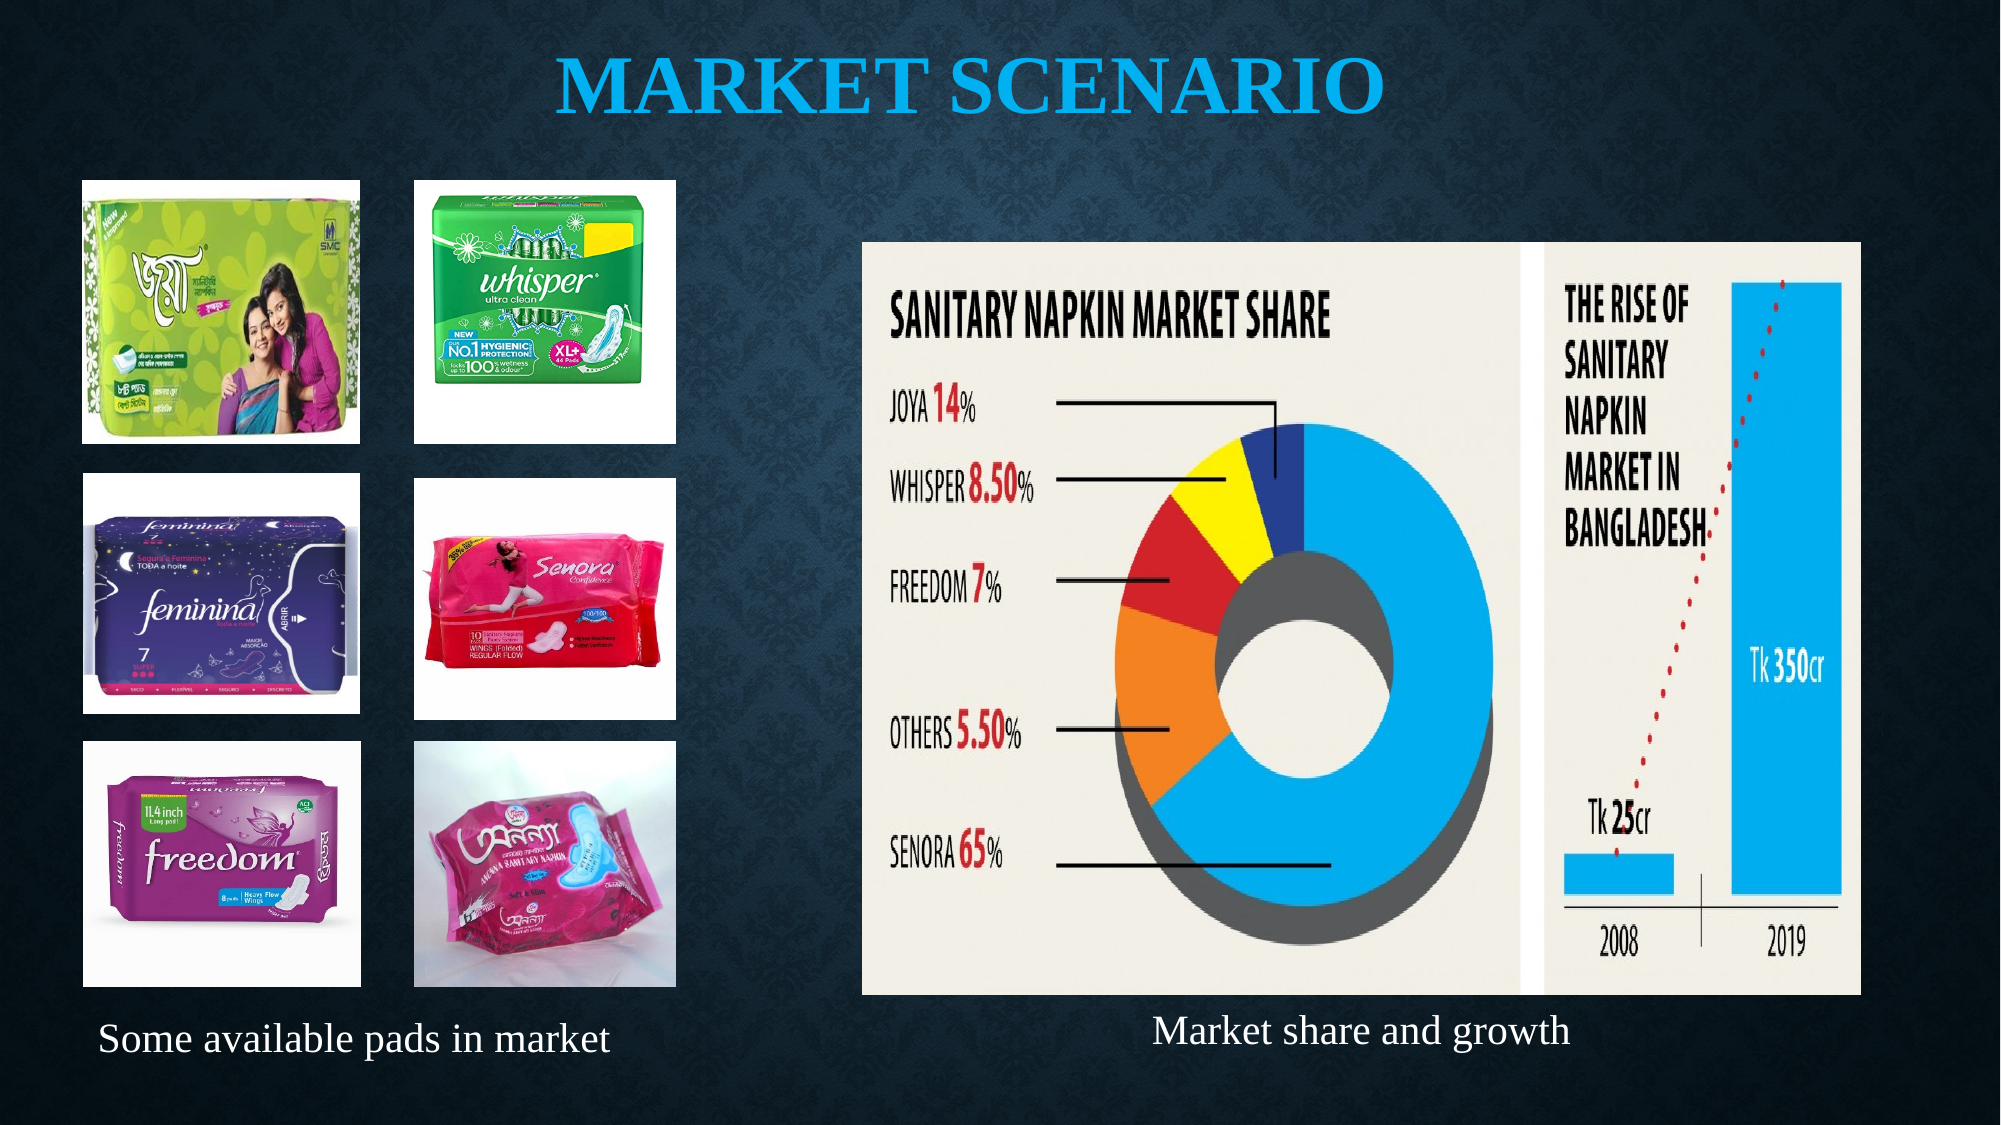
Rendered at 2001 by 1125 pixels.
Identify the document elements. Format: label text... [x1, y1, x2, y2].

picture [82, 741, 362, 987]
picture [862, 241, 1861, 996]
picture [413, 478, 676, 720]
text_box Some available pads in market [83, 1003, 679, 1069]
picture [413, 741, 676, 987]
picture [413, 180, 676, 444]
title Market Scenario [122, 0, 1821, 188]
text_box Market share and growth [933, 1008, 1790, 1060]
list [81, 180, 361, 444]
picture [82, 472, 361, 715]
